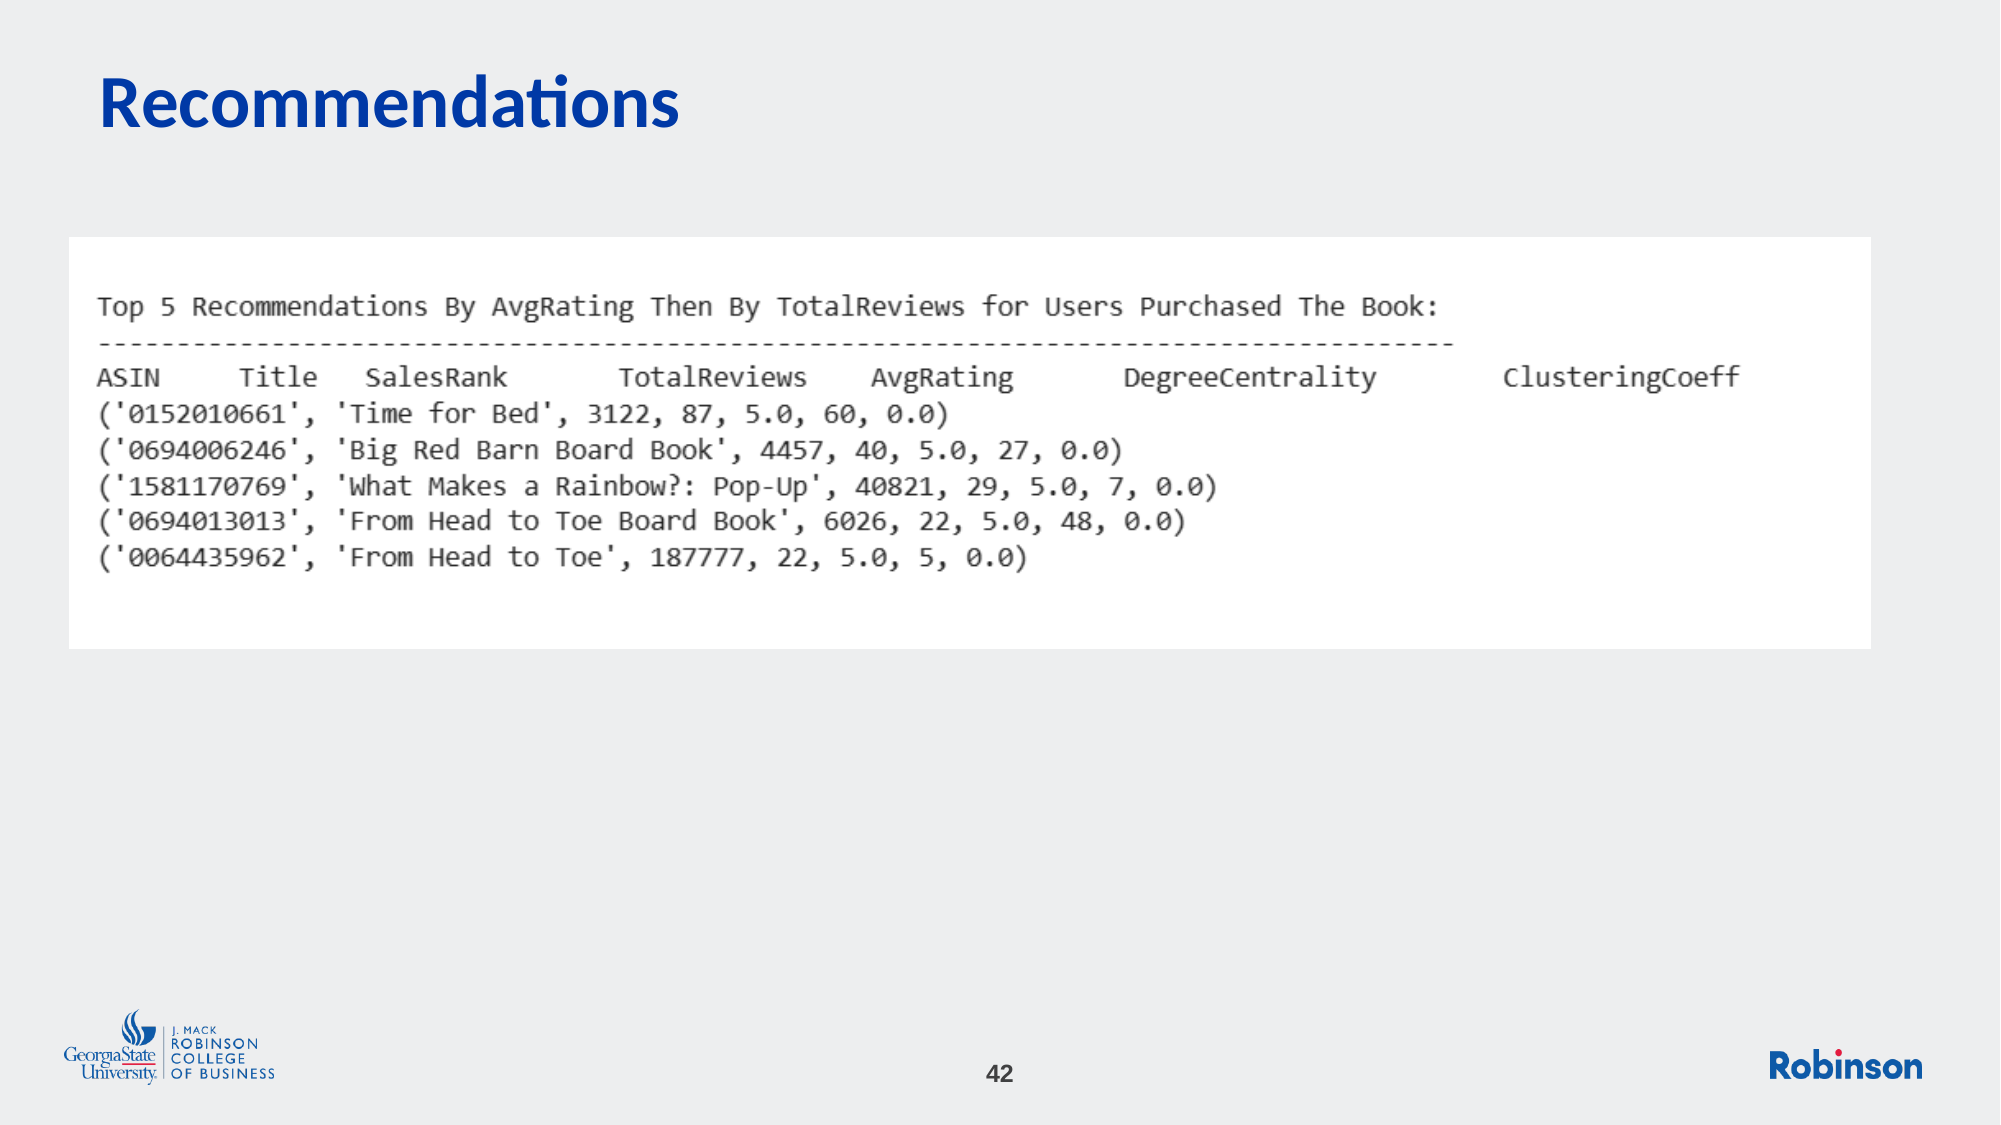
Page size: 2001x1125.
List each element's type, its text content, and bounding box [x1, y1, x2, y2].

picture [69, 237, 1872, 649]
picture [1770, 1049, 1922, 1079]
title Recommendations [99, 62, 1975, 144]
picture [64, 1009, 274, 1085]
slide_number 42 [774, 1042, 1225, 1103]
